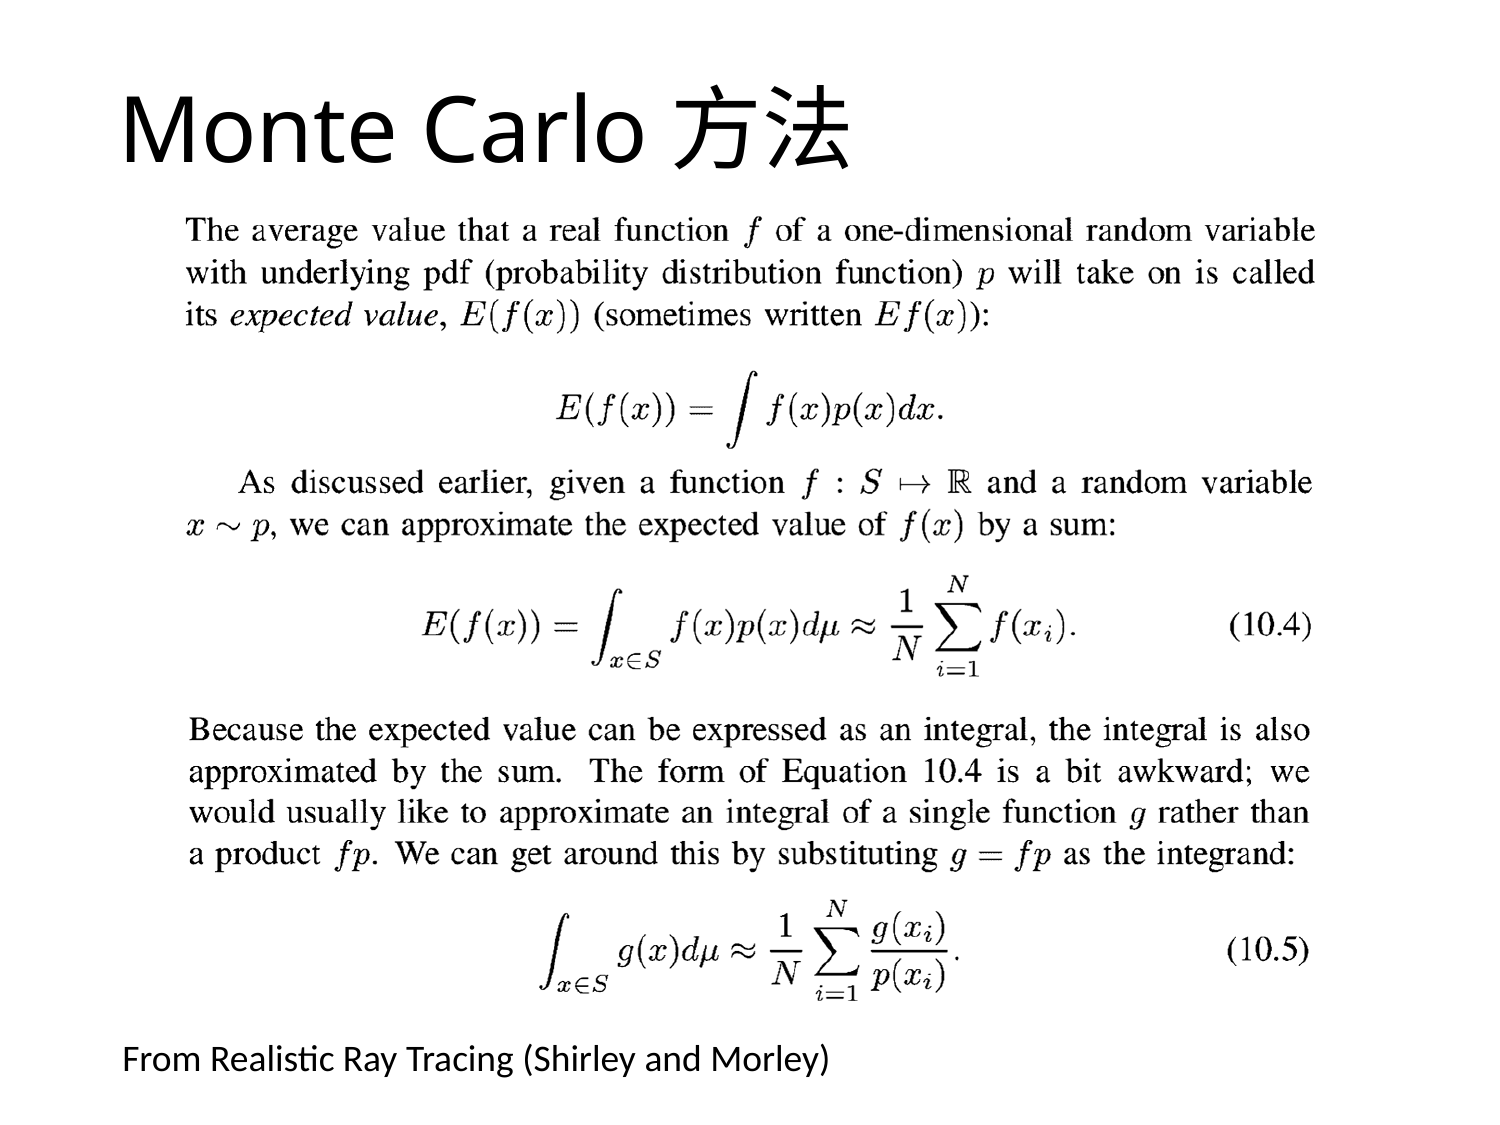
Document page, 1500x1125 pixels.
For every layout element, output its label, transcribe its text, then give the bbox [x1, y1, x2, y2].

text_box From Realistic Ray Tracing (Shirley and Morley) [107, 1026, 846, 1087]
picture [177, 458, 1323, 689]
picture [177, 210, 1323, 453]
picture [177, 707, 1323, 1013]
title Monte Carlo方法 [103, 59, 1397, 206]
